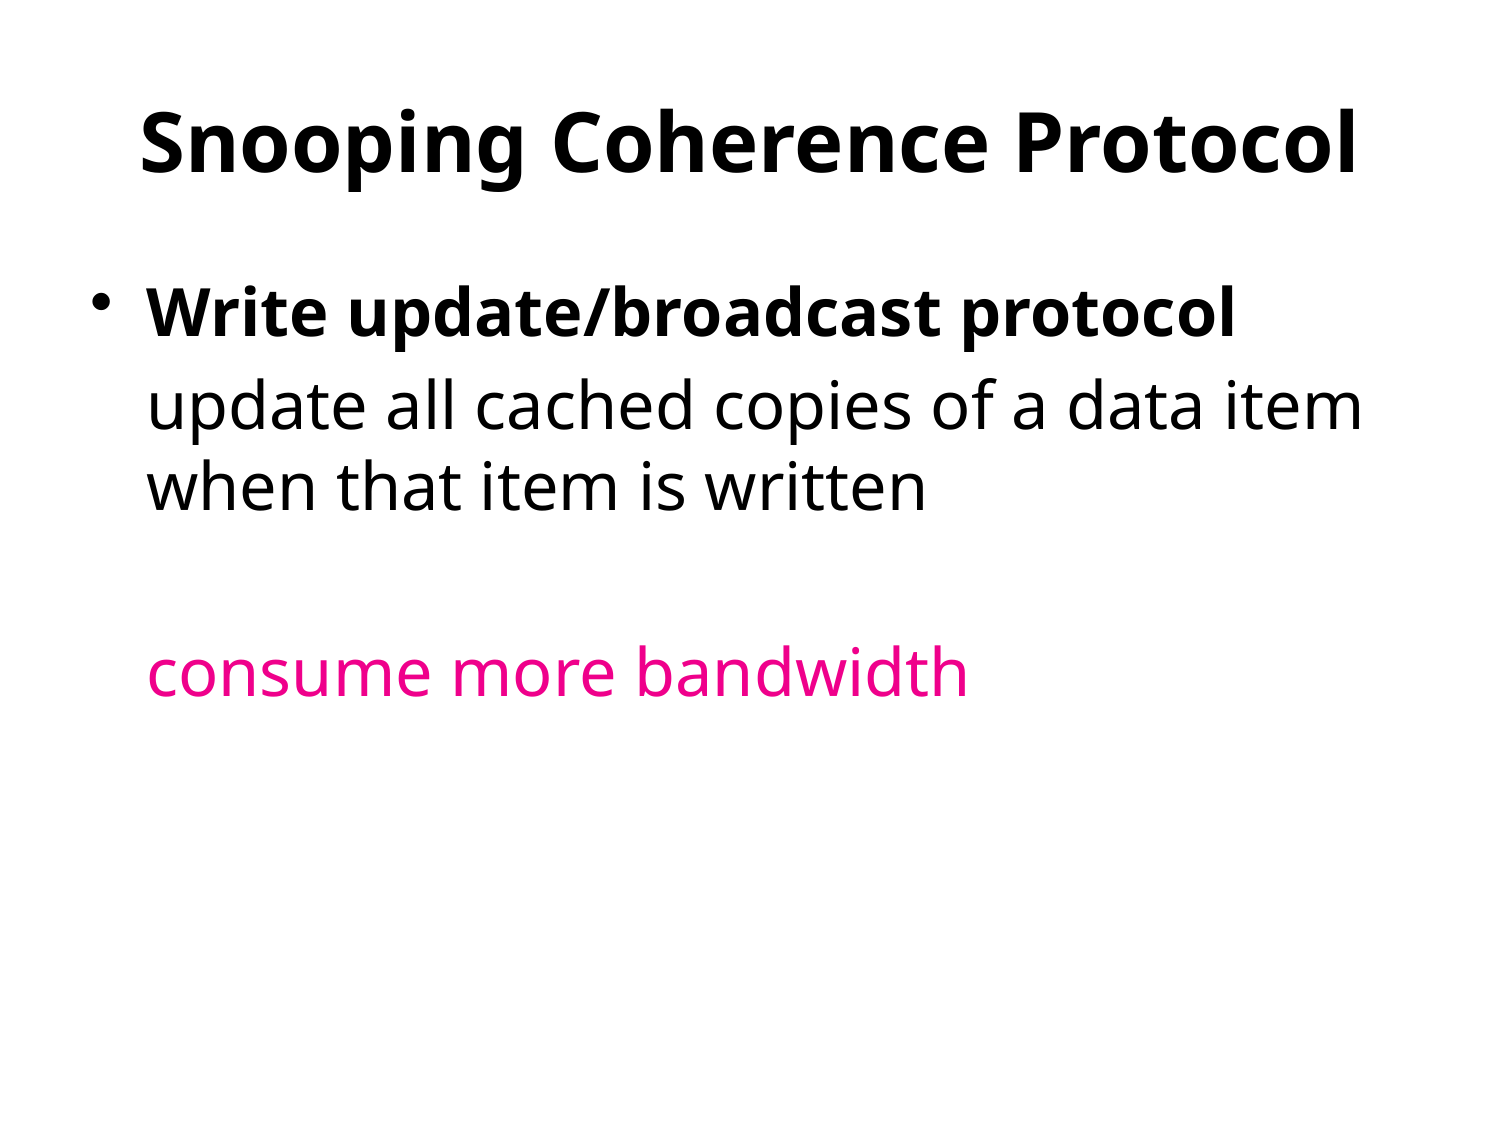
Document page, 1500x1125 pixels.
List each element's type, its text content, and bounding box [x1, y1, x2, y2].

title Snooping Coherence Protocol [0, 45, 1500, 233]
list Write update/broadcast protocol update all cached copies of a data item when that item is written consume more bandwidth [75, 262, 1500, 1125]
